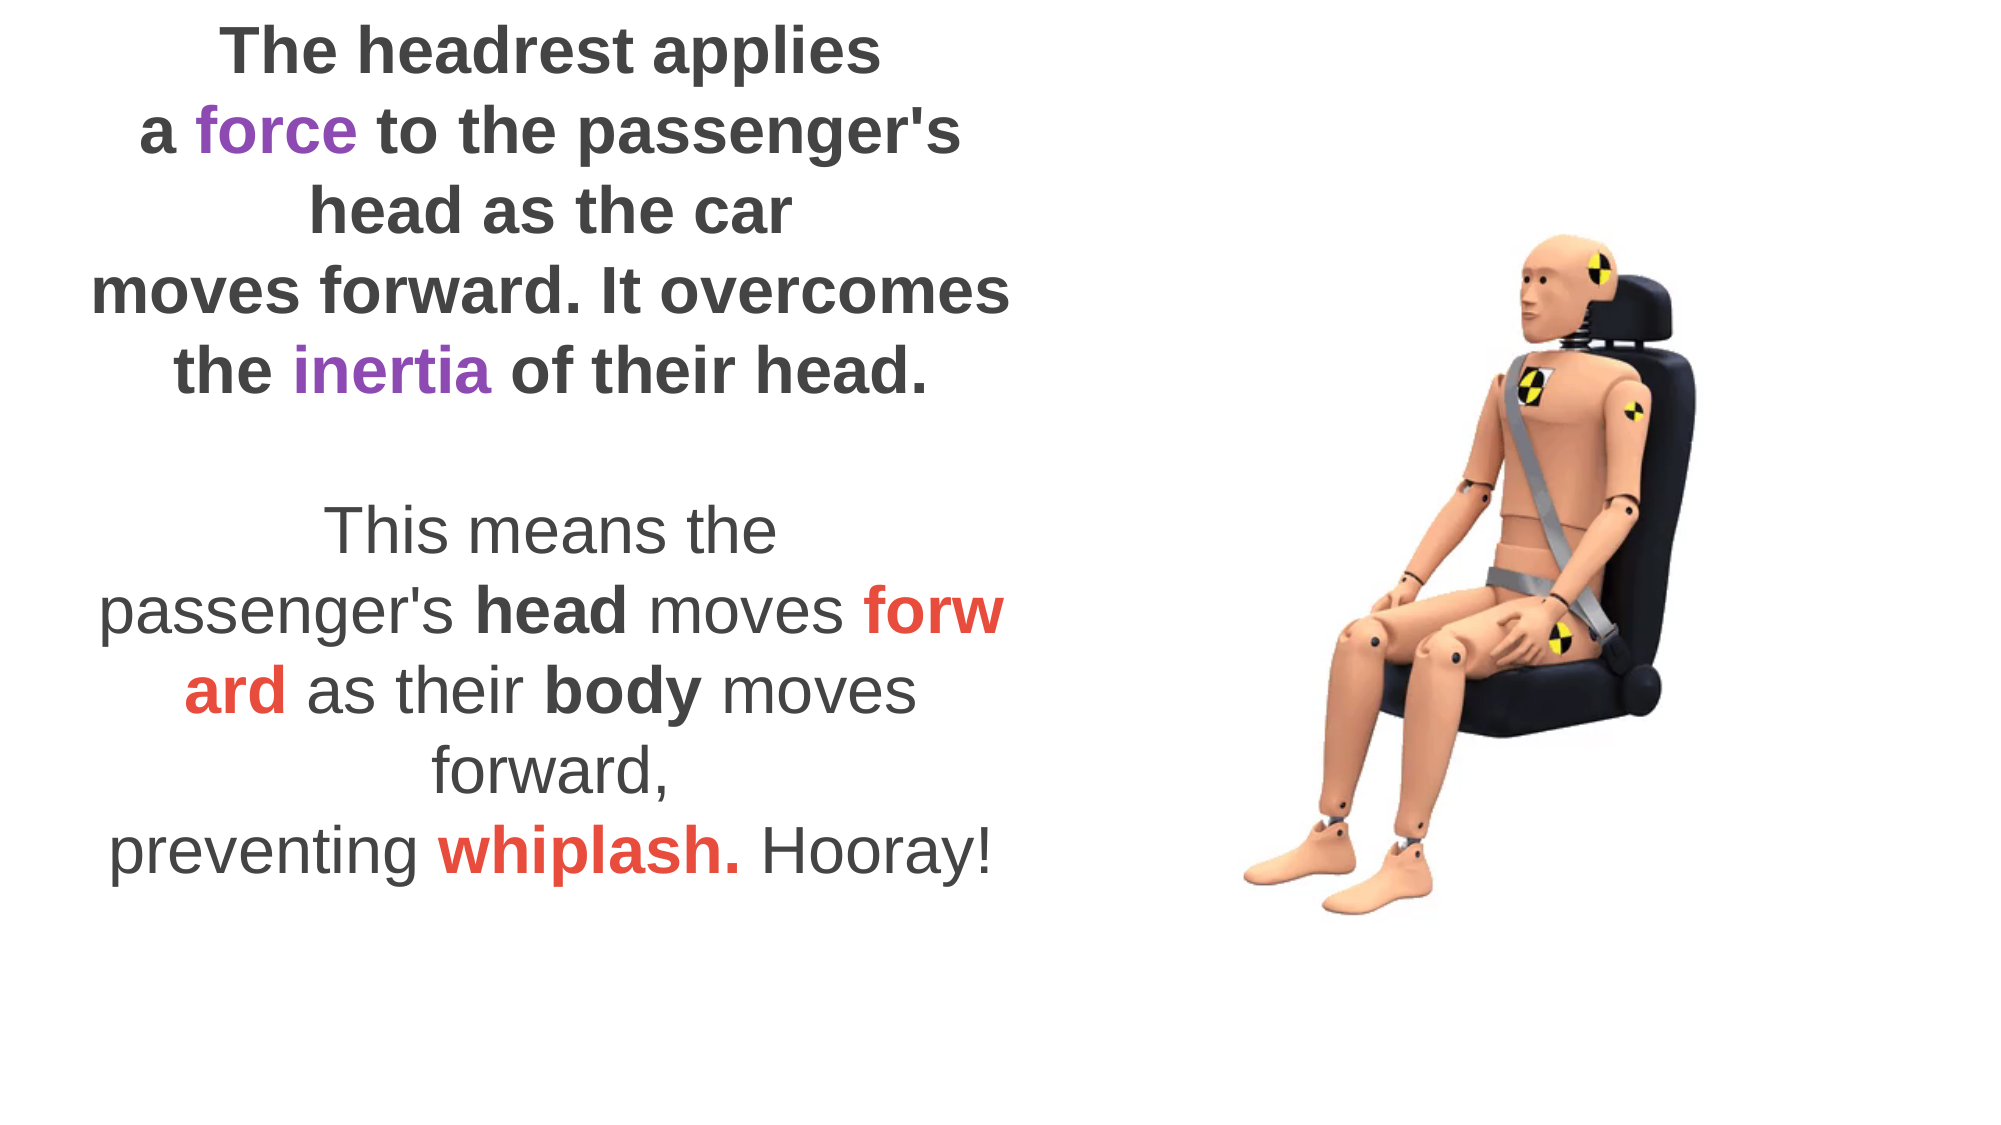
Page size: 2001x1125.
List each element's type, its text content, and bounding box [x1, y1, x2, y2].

text_box The headrest applies a force to the passenger's head as the car moves forward. It overcomes the inertia of their head. This means the passenger's head moves forward as their body moves forward, preventing whiplash. Hooray! [72, 0, 1031, 895]
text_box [1087, 196, 1707, 934]
